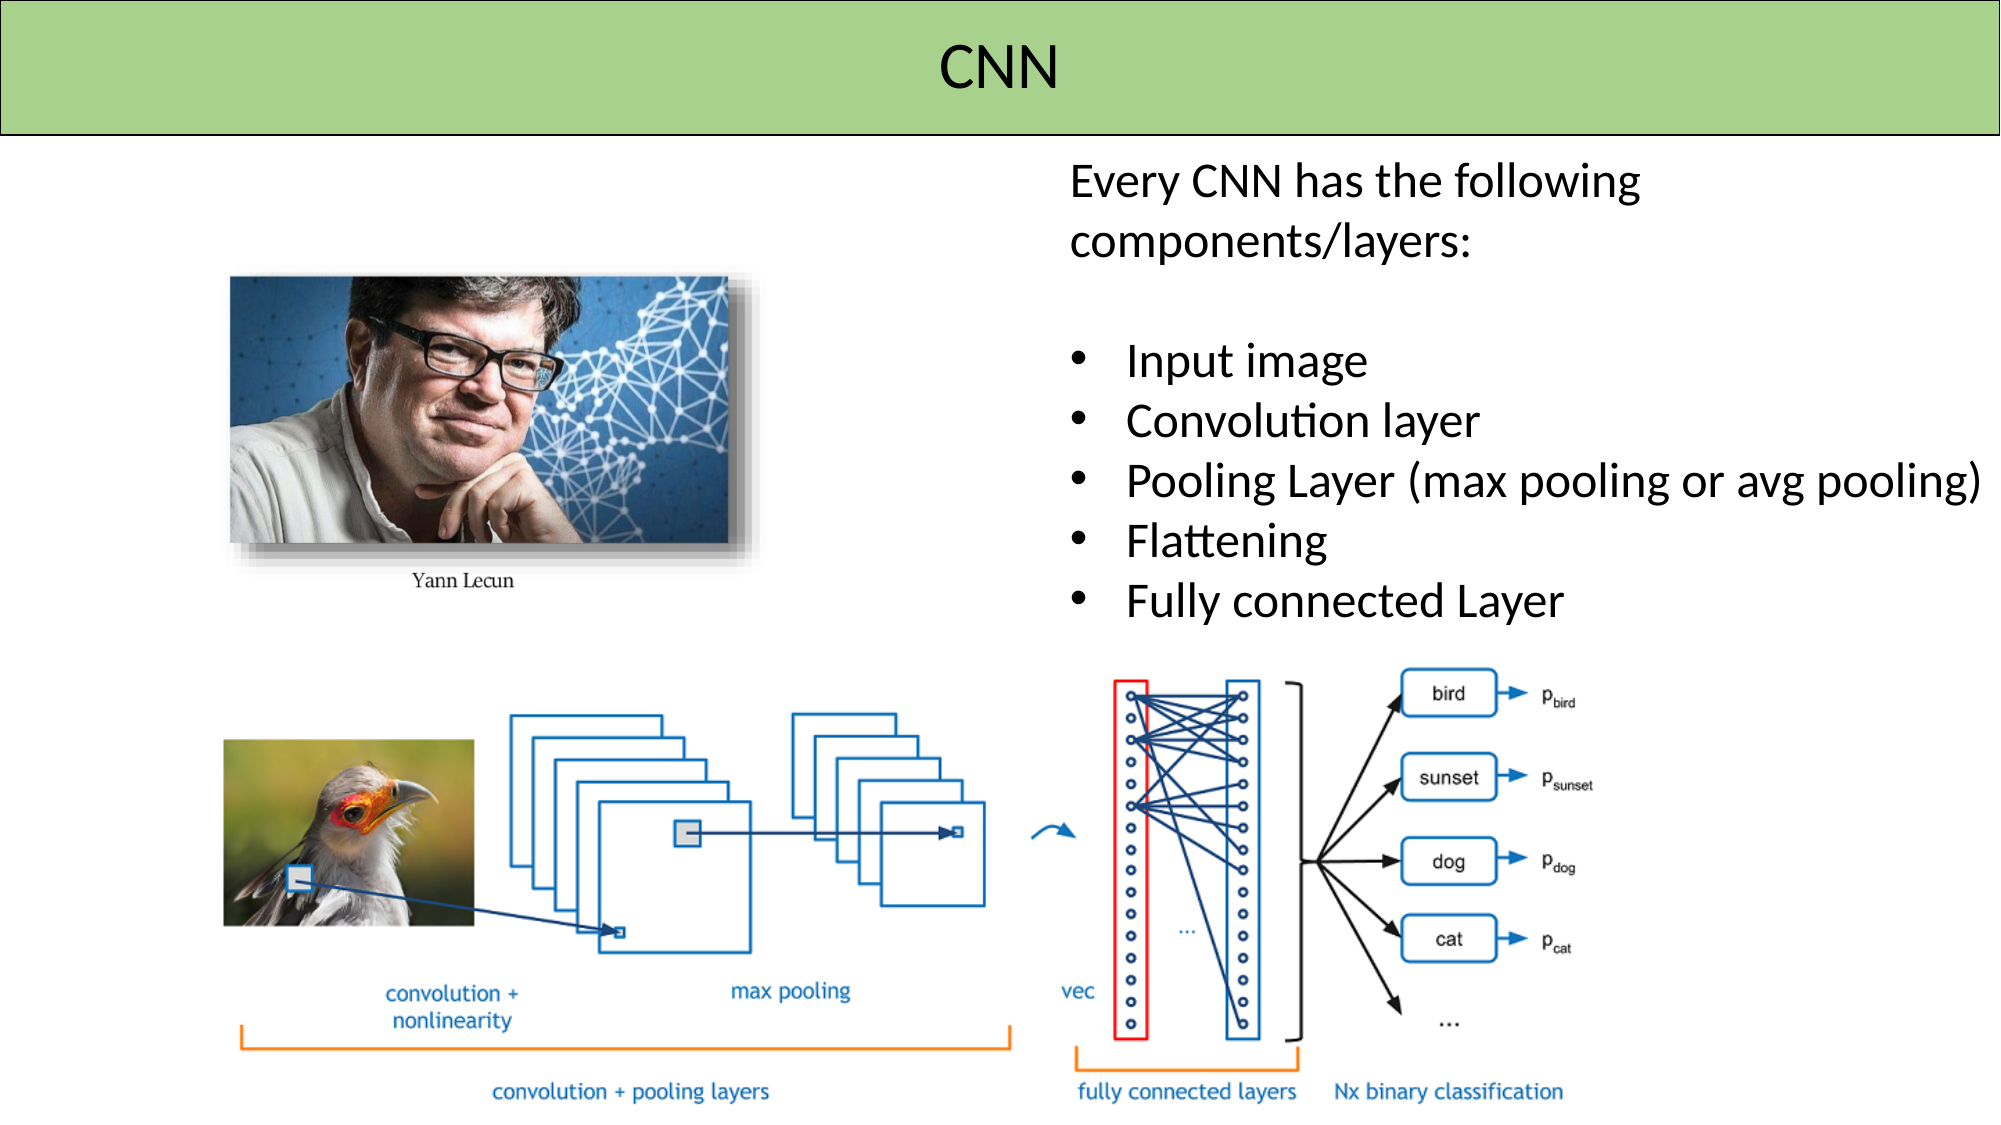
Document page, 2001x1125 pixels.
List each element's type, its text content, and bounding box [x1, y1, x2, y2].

picture [214, 666, 1600, 1125]
text_box CNN [0, 0, 2000, 136]
text_box Every CNN has the following components/layers: Input image Convolution layer Pooling Layer (max pooling or avg pooling) Flattening Fully connected Layer [1055, 139, 2000, 635]
picture [197, 258, 805, 606]
